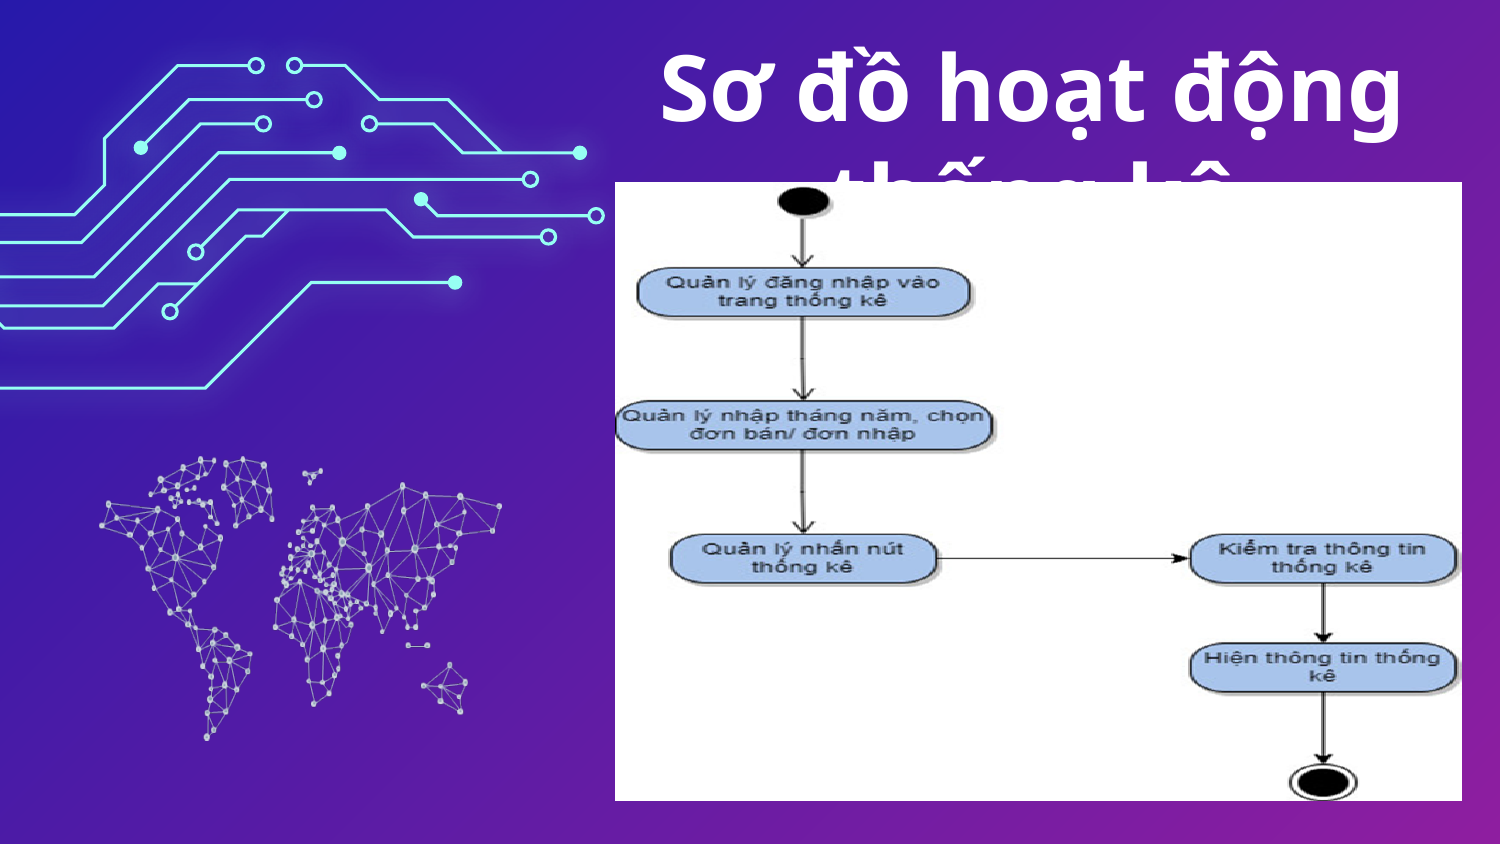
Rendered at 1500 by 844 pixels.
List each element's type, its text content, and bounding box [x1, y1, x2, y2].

title Sơ đồ hoạt động thống kê [599, 30, 1467, 125]
picture [615, 182, 1462, 801]
picture [97, 456, 502, 742]
